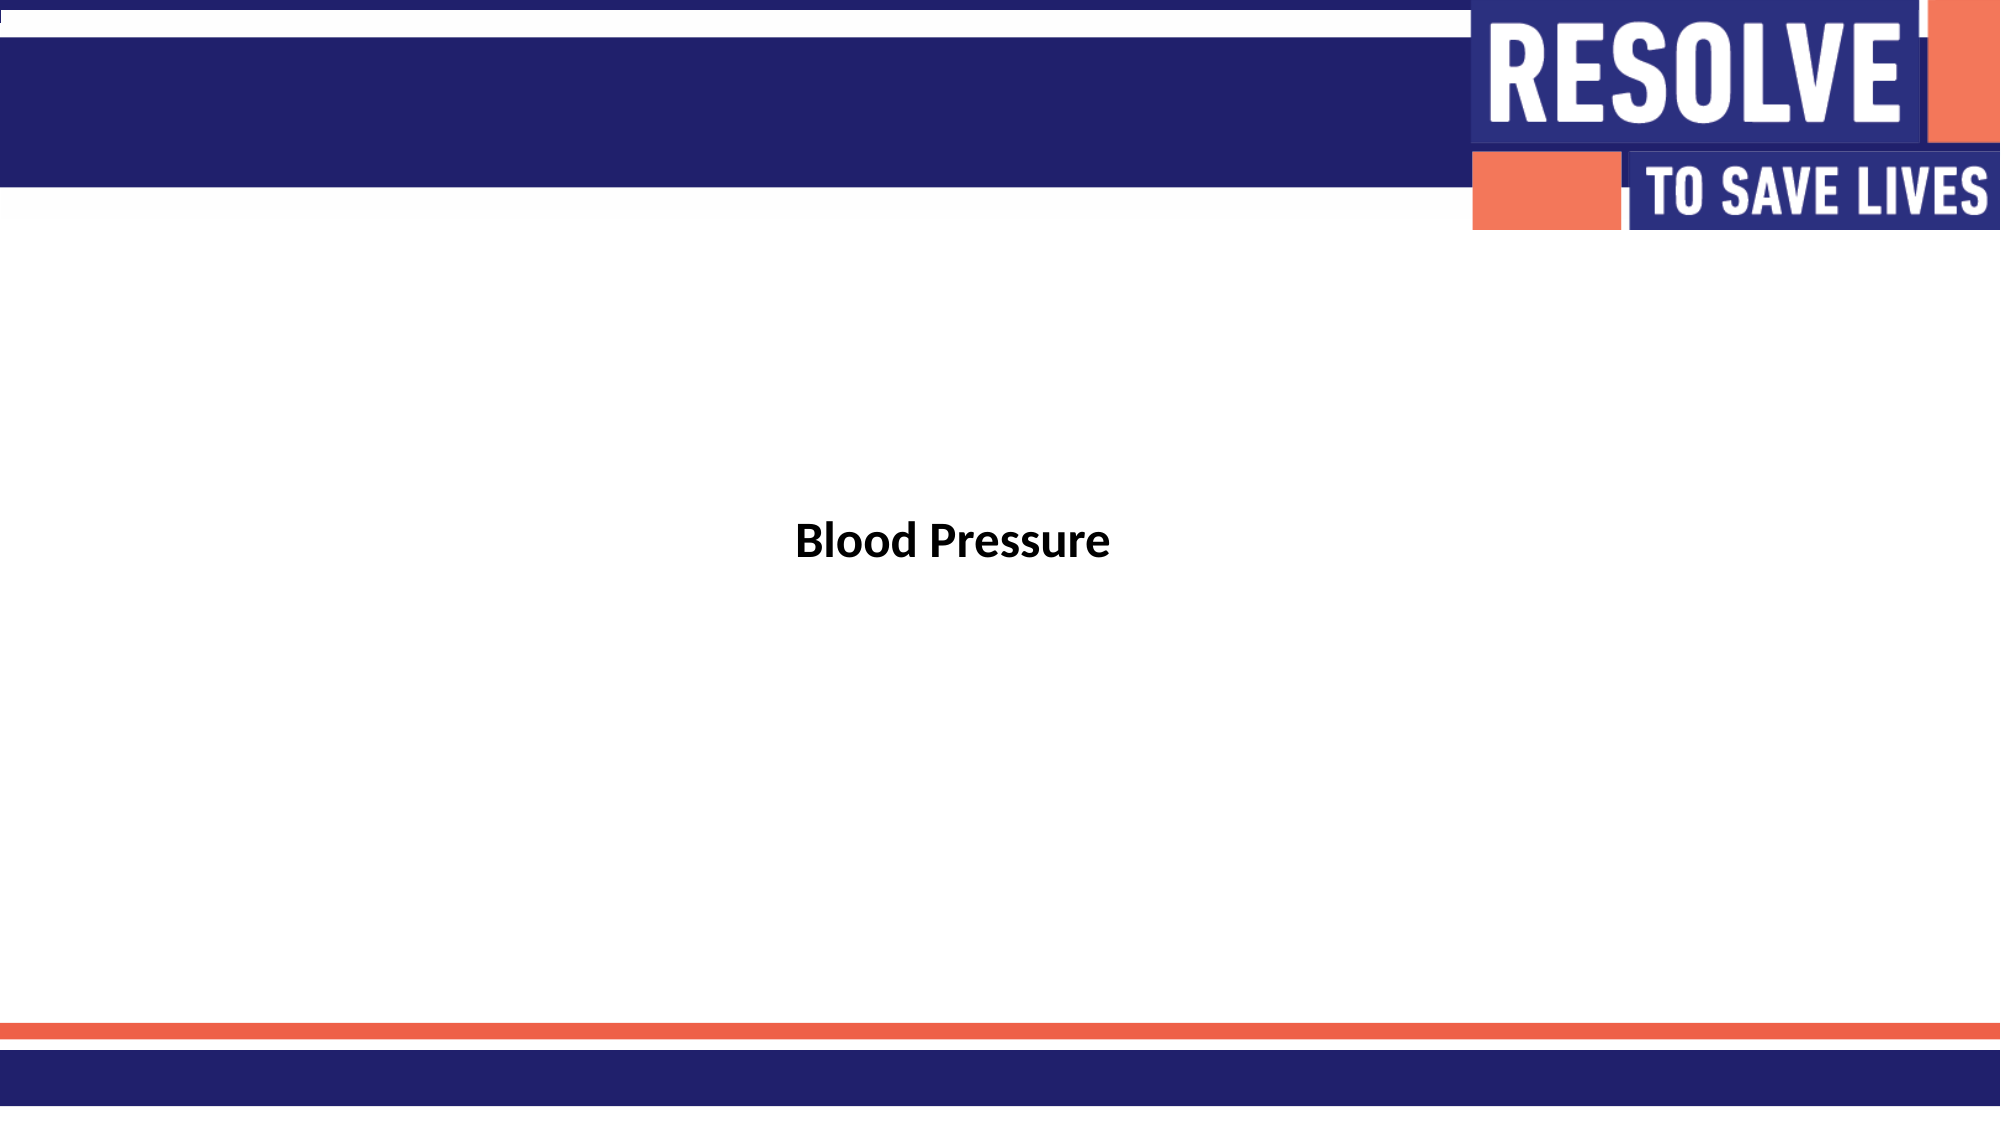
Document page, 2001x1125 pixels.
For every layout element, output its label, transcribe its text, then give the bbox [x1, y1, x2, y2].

picture [1, 0, 2001, 230]
title Blood Pressure [353, 450, 1554, 638]
